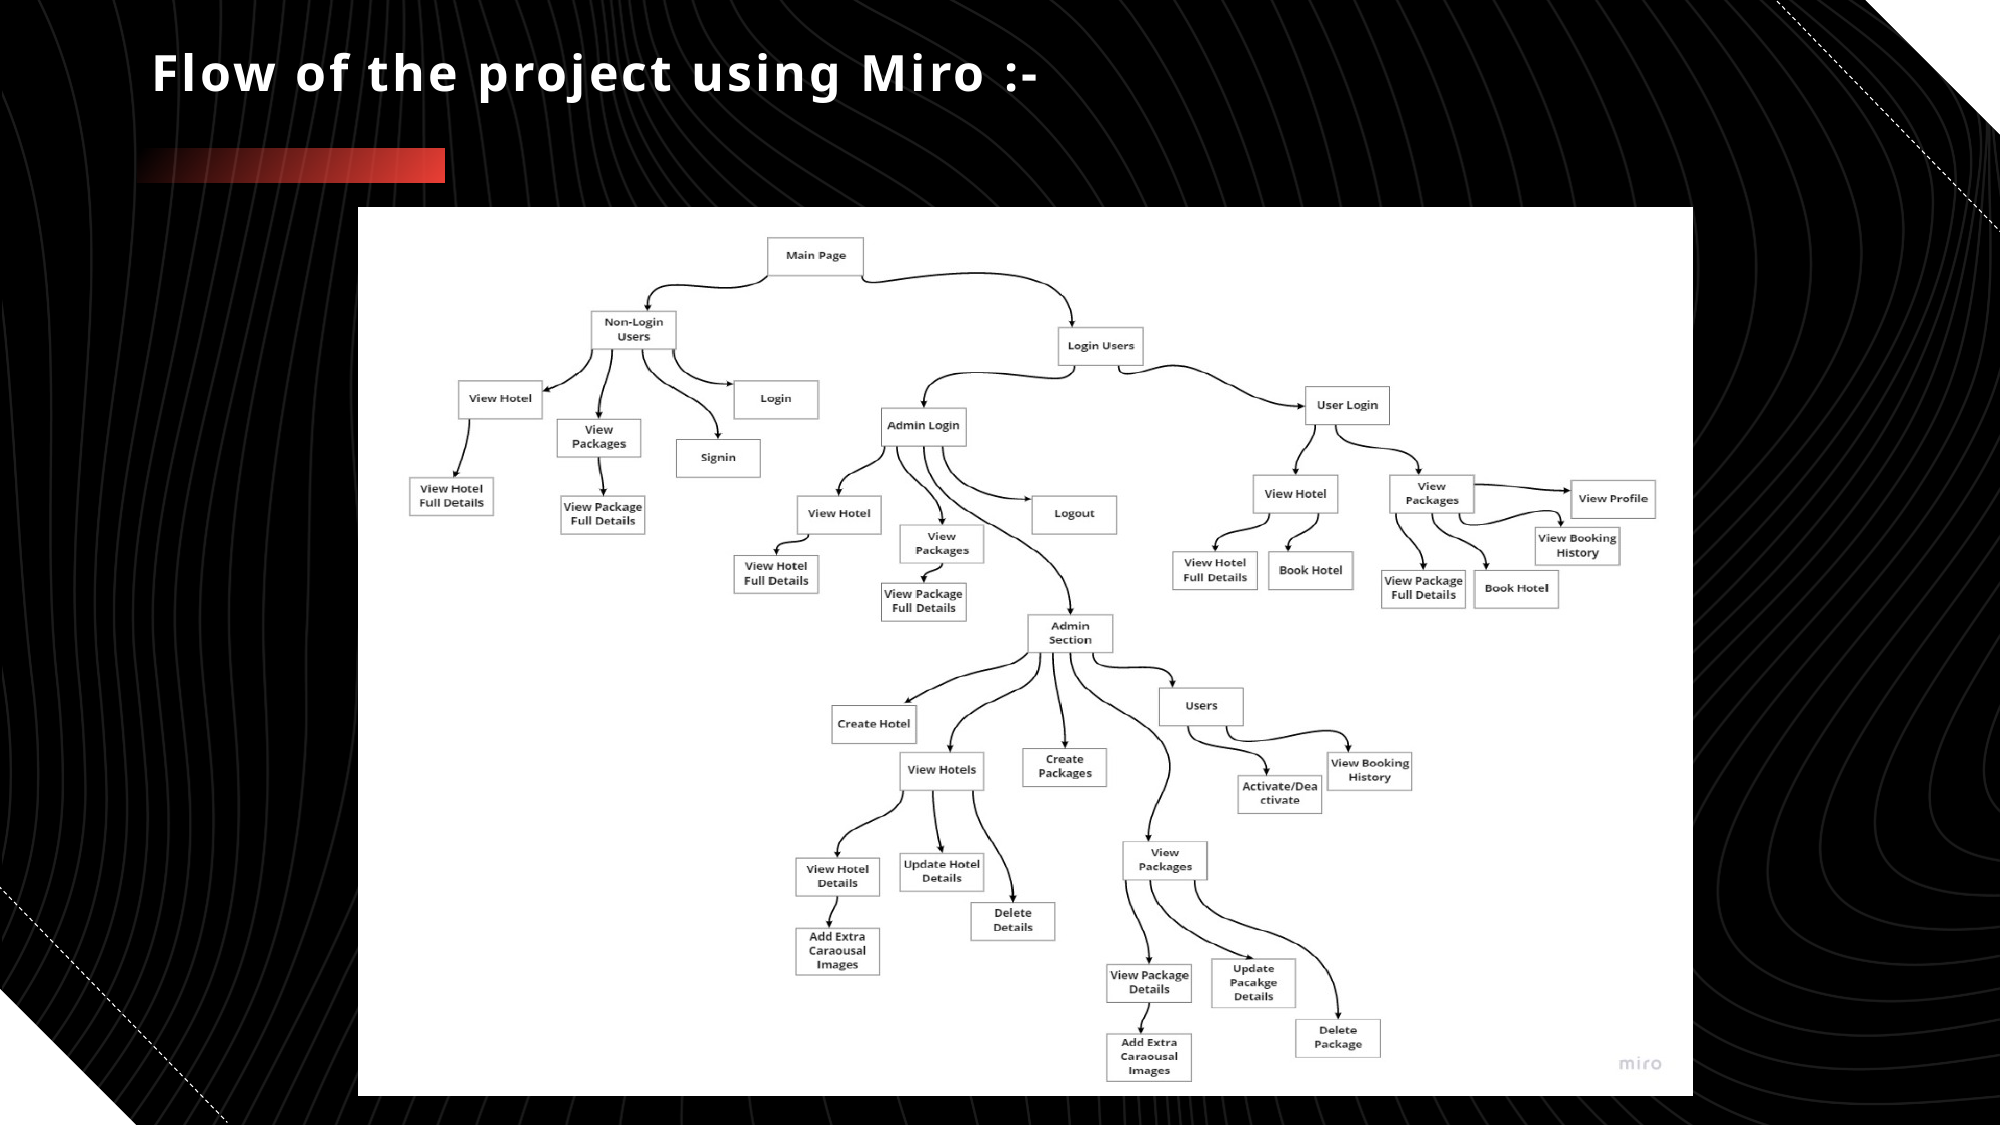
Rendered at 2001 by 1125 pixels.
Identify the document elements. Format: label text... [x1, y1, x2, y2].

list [358, 207, 1693, 1096]
title Flow of the project using Miro :- [136, 27, 1863, 124]
